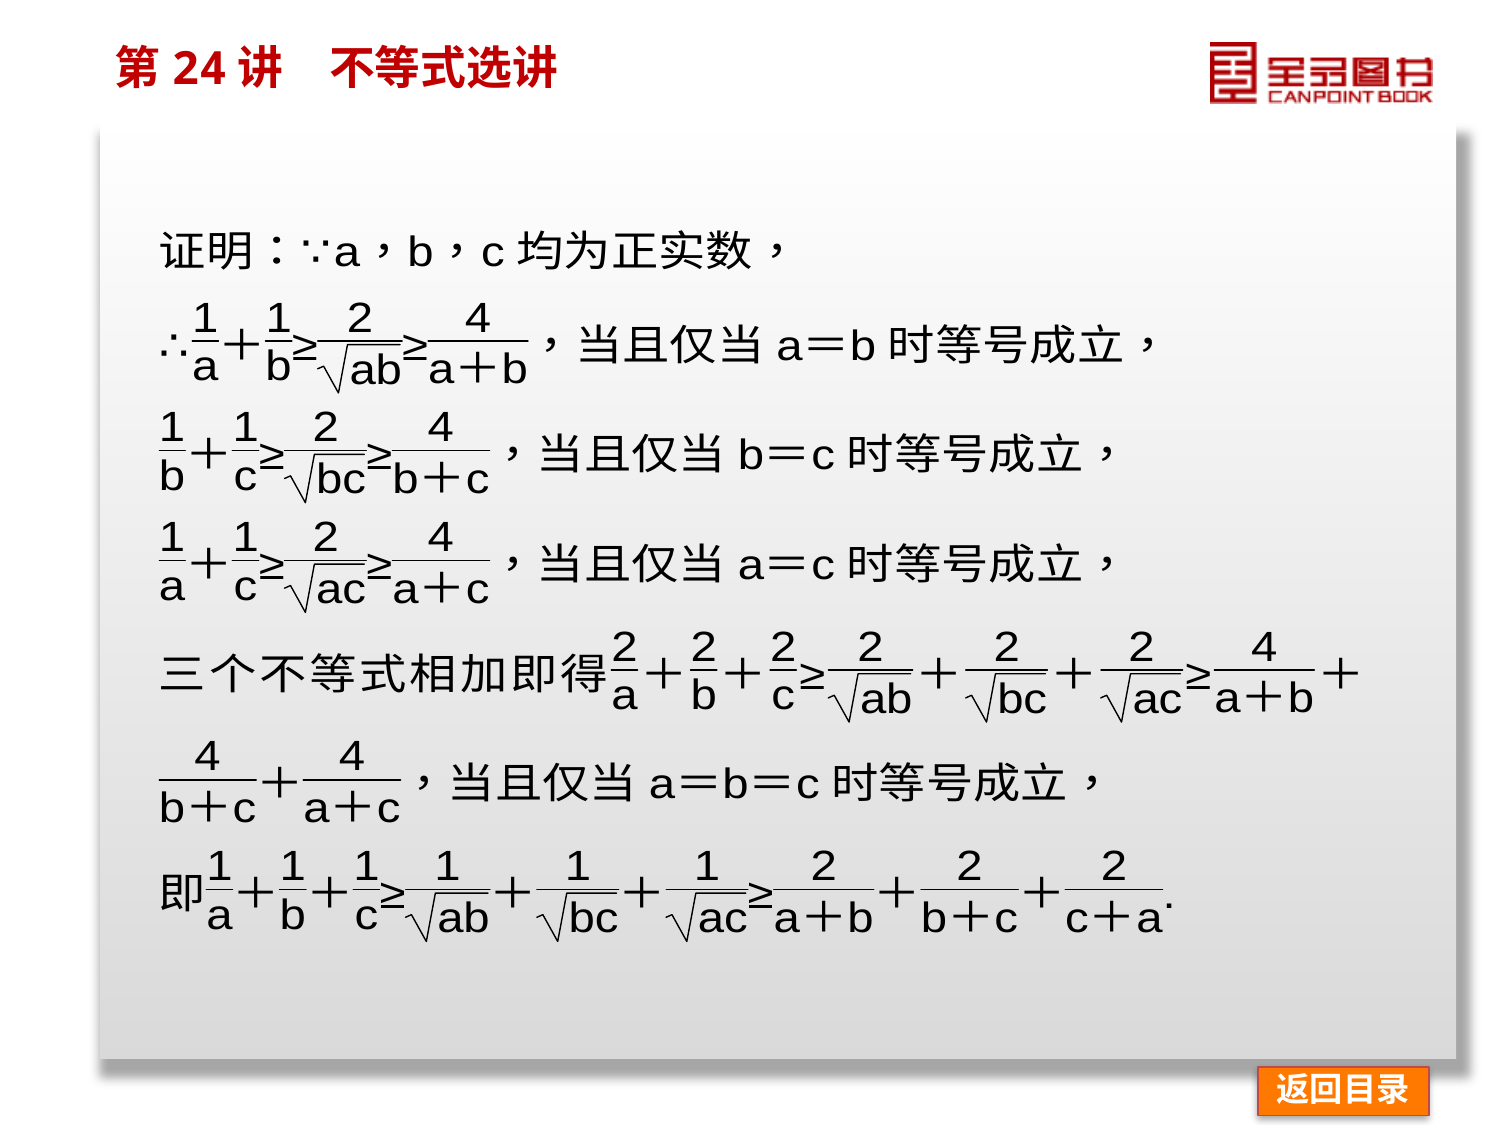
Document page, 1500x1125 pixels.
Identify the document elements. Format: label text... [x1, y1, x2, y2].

text_box 返回目录 [1257, 1066, 1430, 1116]
text_box [112, 148, 1412, 1035]
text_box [158, 207, 1366, 977]
text_box 第24讲 不等式选讲 [100, 27, 1199, 106]
picture [1210, 42, 1433, 104]
